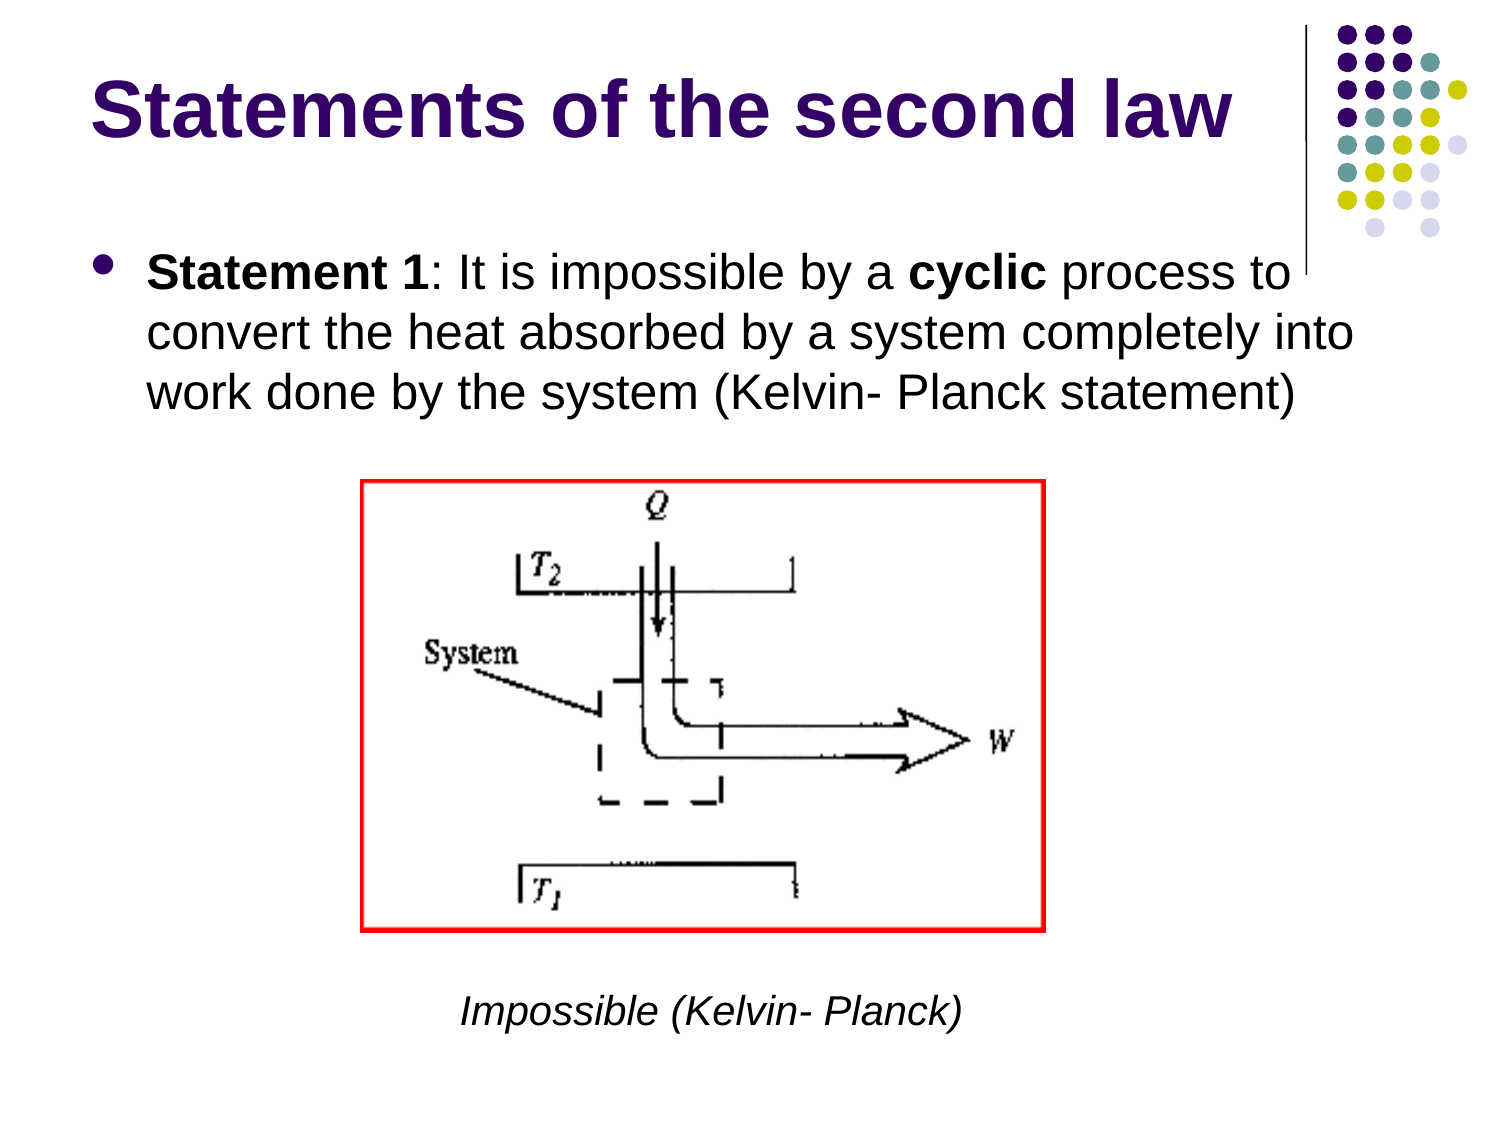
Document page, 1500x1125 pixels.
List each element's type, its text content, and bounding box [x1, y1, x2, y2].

picture [359, 479, 1046, 933]
text_box Impossible (Kelvin- Planck) [444, 975, 979, 1041]
list Statement 1: It is impossible by a cyclic process to convert the heat absorbed by a system completely into work done by the system (Kelvin- Planck statement) [74, 231, 1436, 906]
title Statements of the second law [74, 19, 1313, 162]
